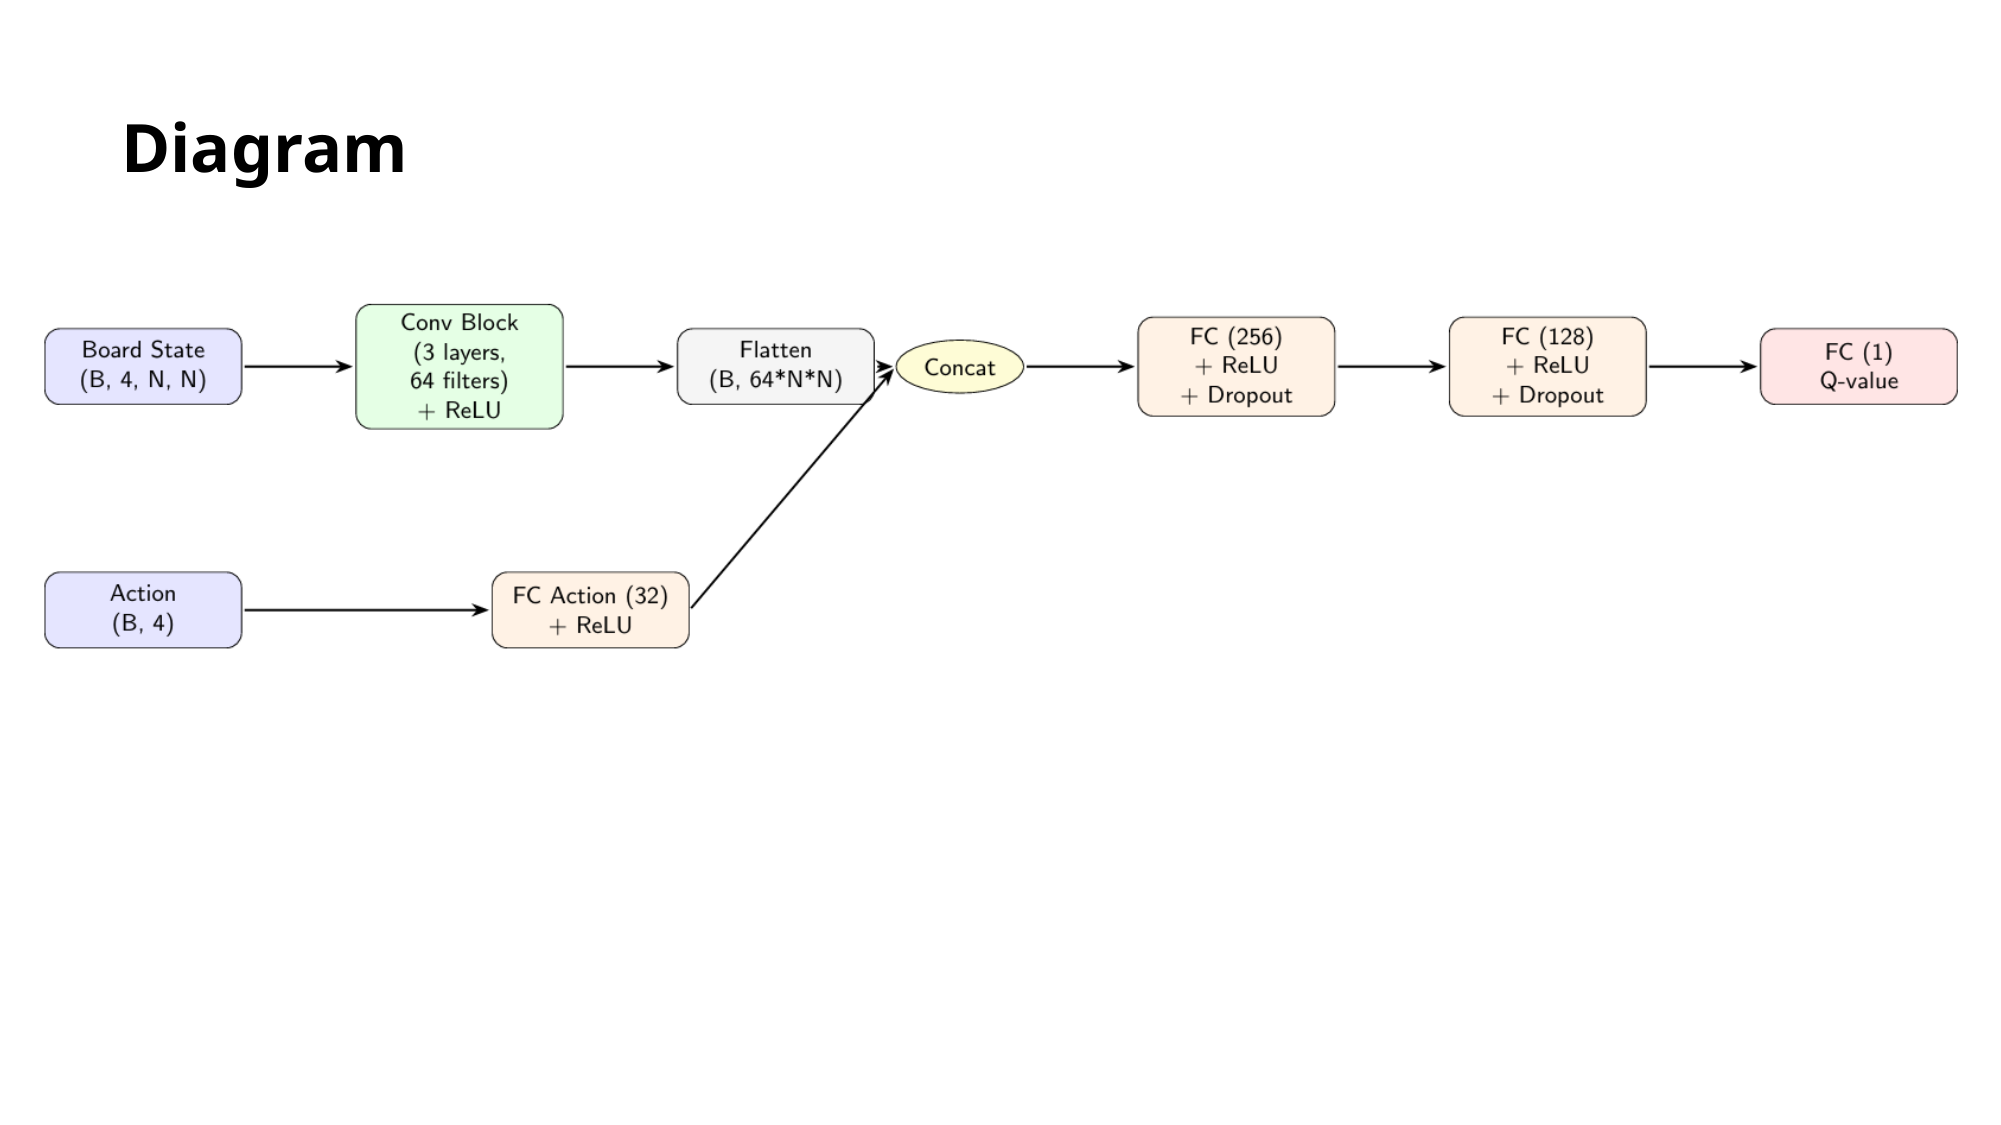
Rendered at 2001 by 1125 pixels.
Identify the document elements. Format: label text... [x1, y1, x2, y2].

title Diagram [106, 42, 1832, 260]
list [35, 285, 1971, 658]
